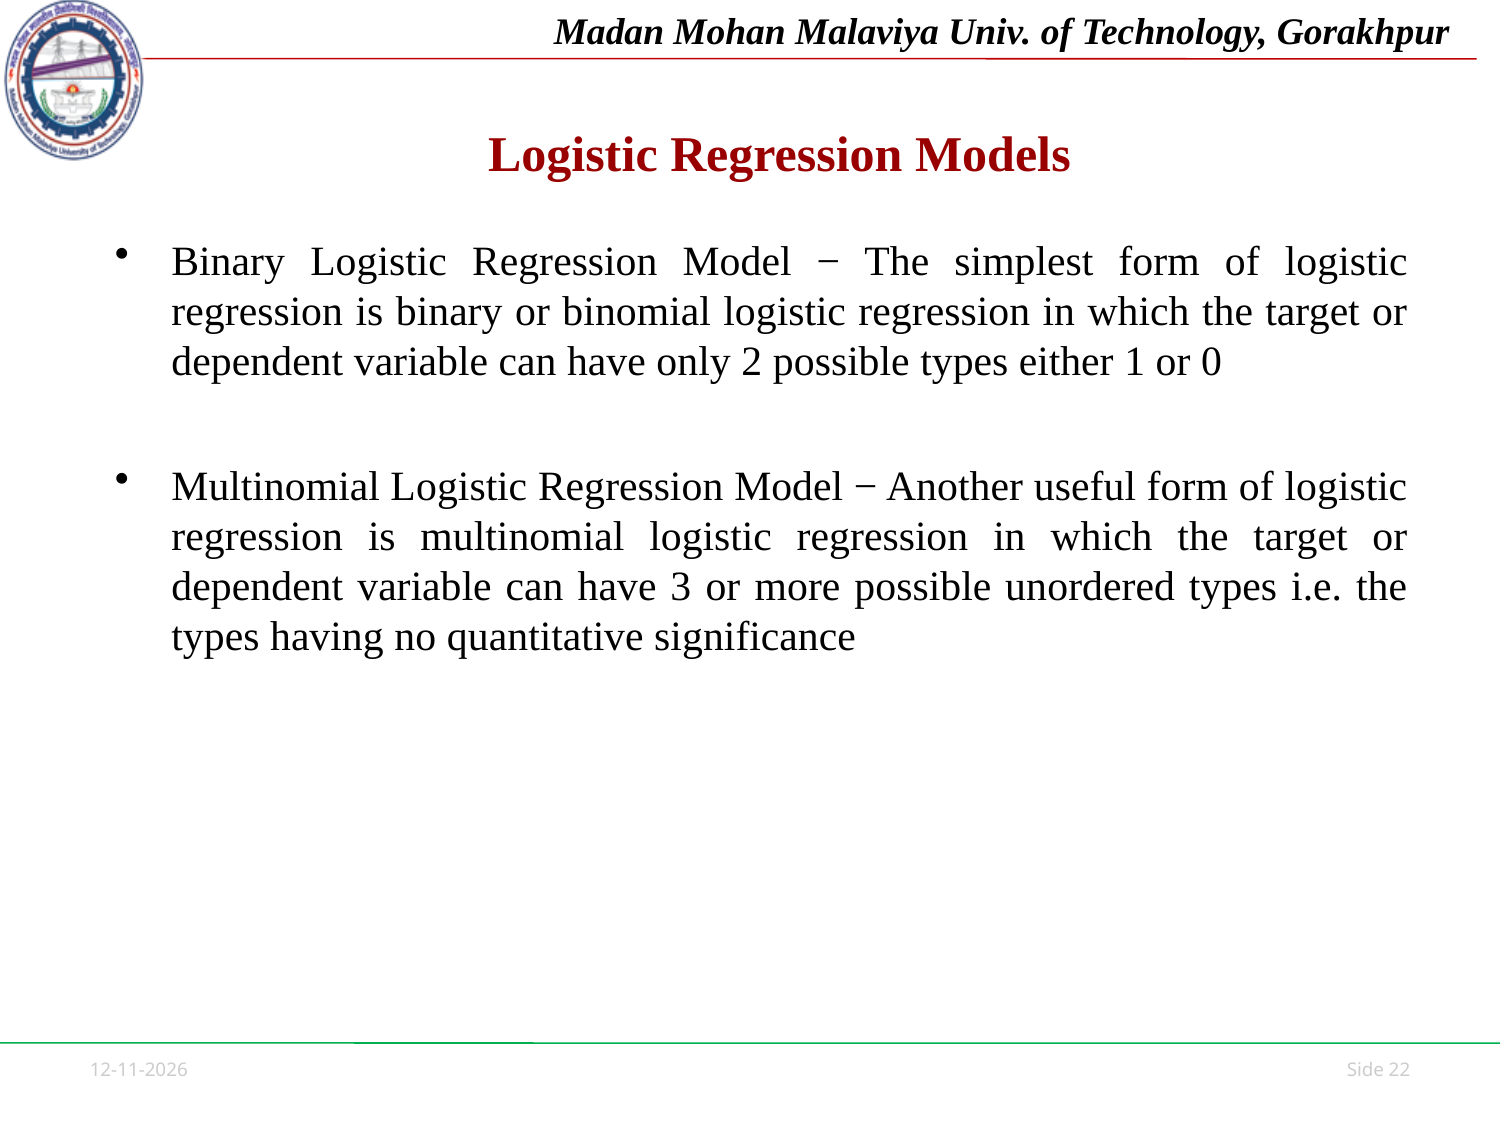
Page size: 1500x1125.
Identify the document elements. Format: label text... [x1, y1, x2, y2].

title Logistic Regression Models [135, 113, 1424, 226]
picture [0, 0, 148, 166]
list Binary Logistic Regression Model − The simplest form of logistic regression is binary or binomial logistic regression in which the target or dependent variable can have only 2 possible types either 1 or 0 Multinomial Logistic Regression Model − Another useful form of logistic regression is multinomial logistic regression in which the target or dependent variable can have 3 or more possible unordered types i.e. the types having no quantitative significance [100, 226, 1424, 1053]
